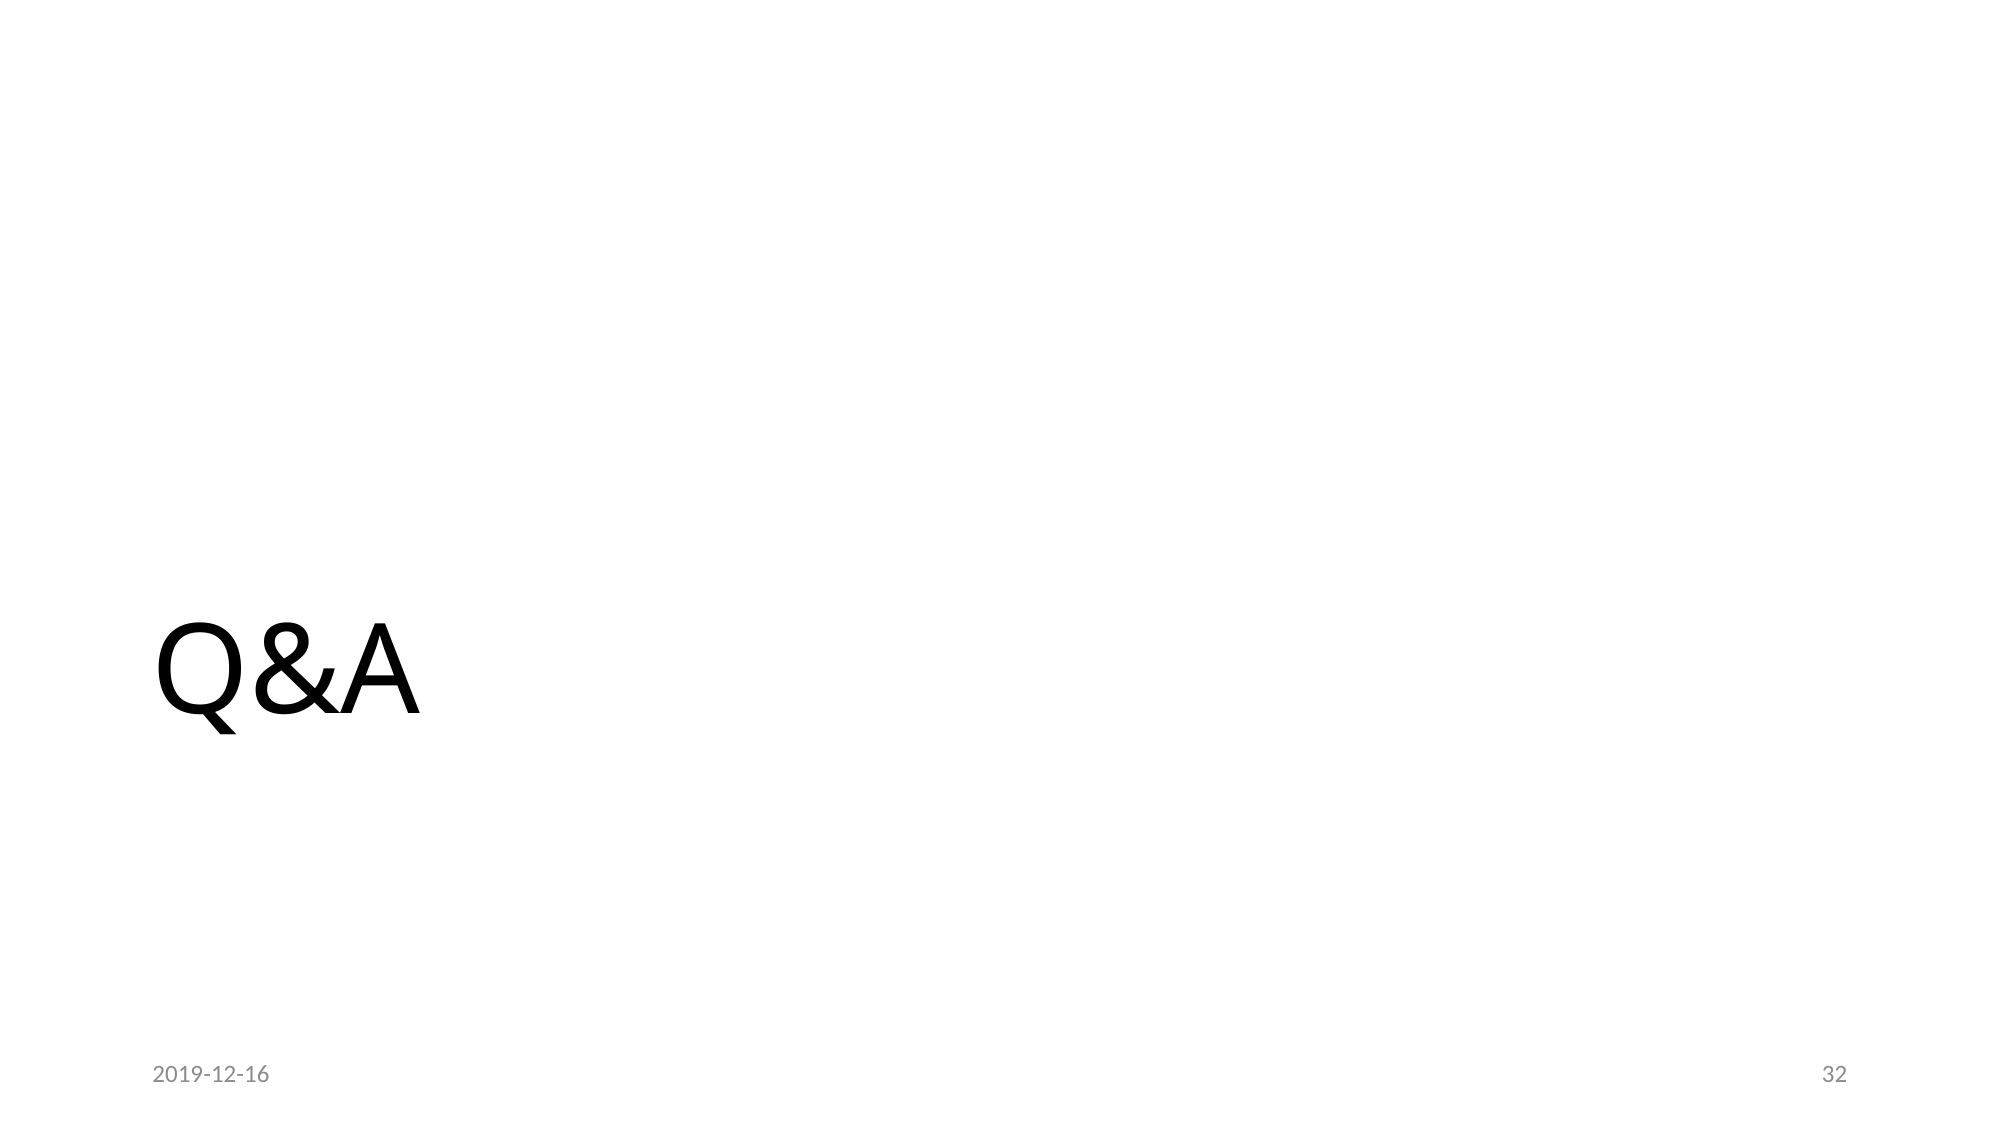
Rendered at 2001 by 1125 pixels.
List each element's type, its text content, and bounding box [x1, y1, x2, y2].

slide_number 32 [1412, 1042, 1863, 1103]
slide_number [137, 1042, 588, 1103]
title Q&A [136, 280, 1862, 749]
